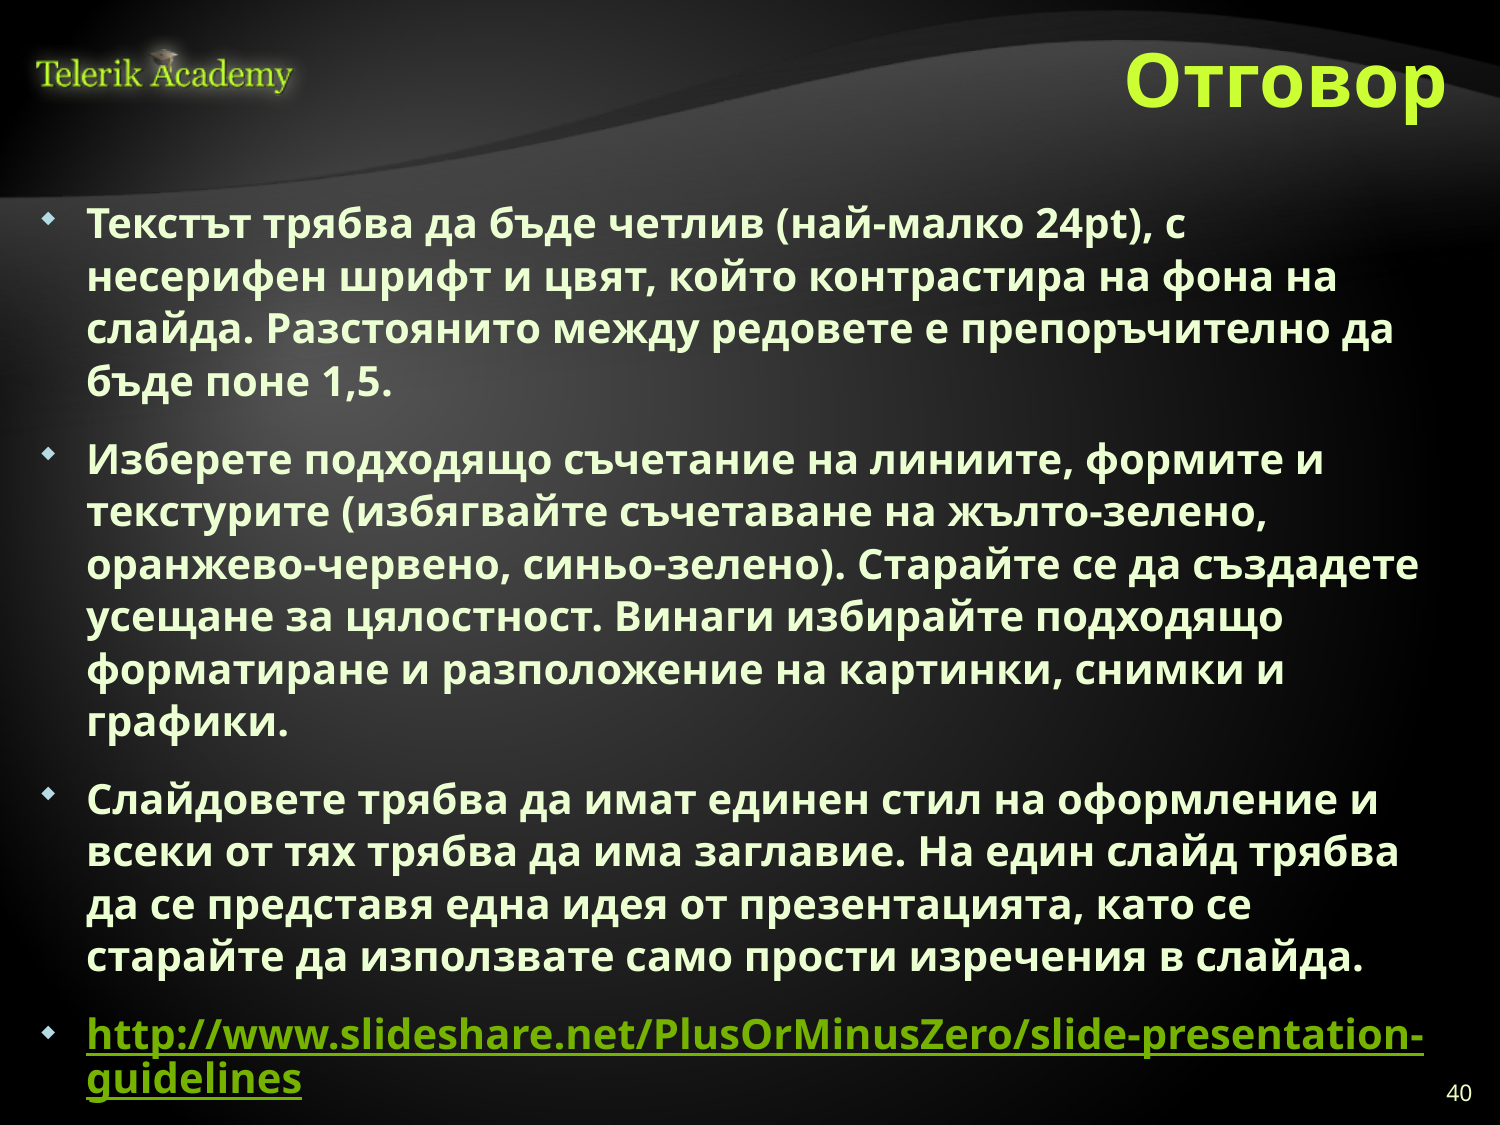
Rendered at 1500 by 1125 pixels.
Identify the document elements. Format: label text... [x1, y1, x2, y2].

slide_number 40 [1412, 1074, 1488, 1113]
title Отговор [300, 12, 1463, 150]
picture [0, 0, 1500, 1125]
list Текстът трябва да бъде четлив (най-малко 24pt), с несерифен шрифт и цвят, който контрастира на фона на слайда. Разстоянитo между редовете е препоръчително да бъде поне 1,5. Изберете подходящо съчетание на линиите, формите и текстурите (избягвайте съчетаване на жълто-зелено, оранжево-червено, синьо-зелено). Старайте се да създадете усещане за цялостност. Винаги избирайте подходящо форматиране и разположение на картинки, снимки и графики. Слайдовете трябва да имат единен стил на оформление и всеки от тях трябва да има заглавие. На един слайд трябва да се представя една идея от презентацията, като се старайте да използвате само прости изречения в слайда. http://www.slideshare.net/PlusOrMinusZero/slide-presentation-guidelines http://www.ashg.org/2013meeting/pages/abstract_powerpoint.shtml [24, 187, 1450, 1063]
